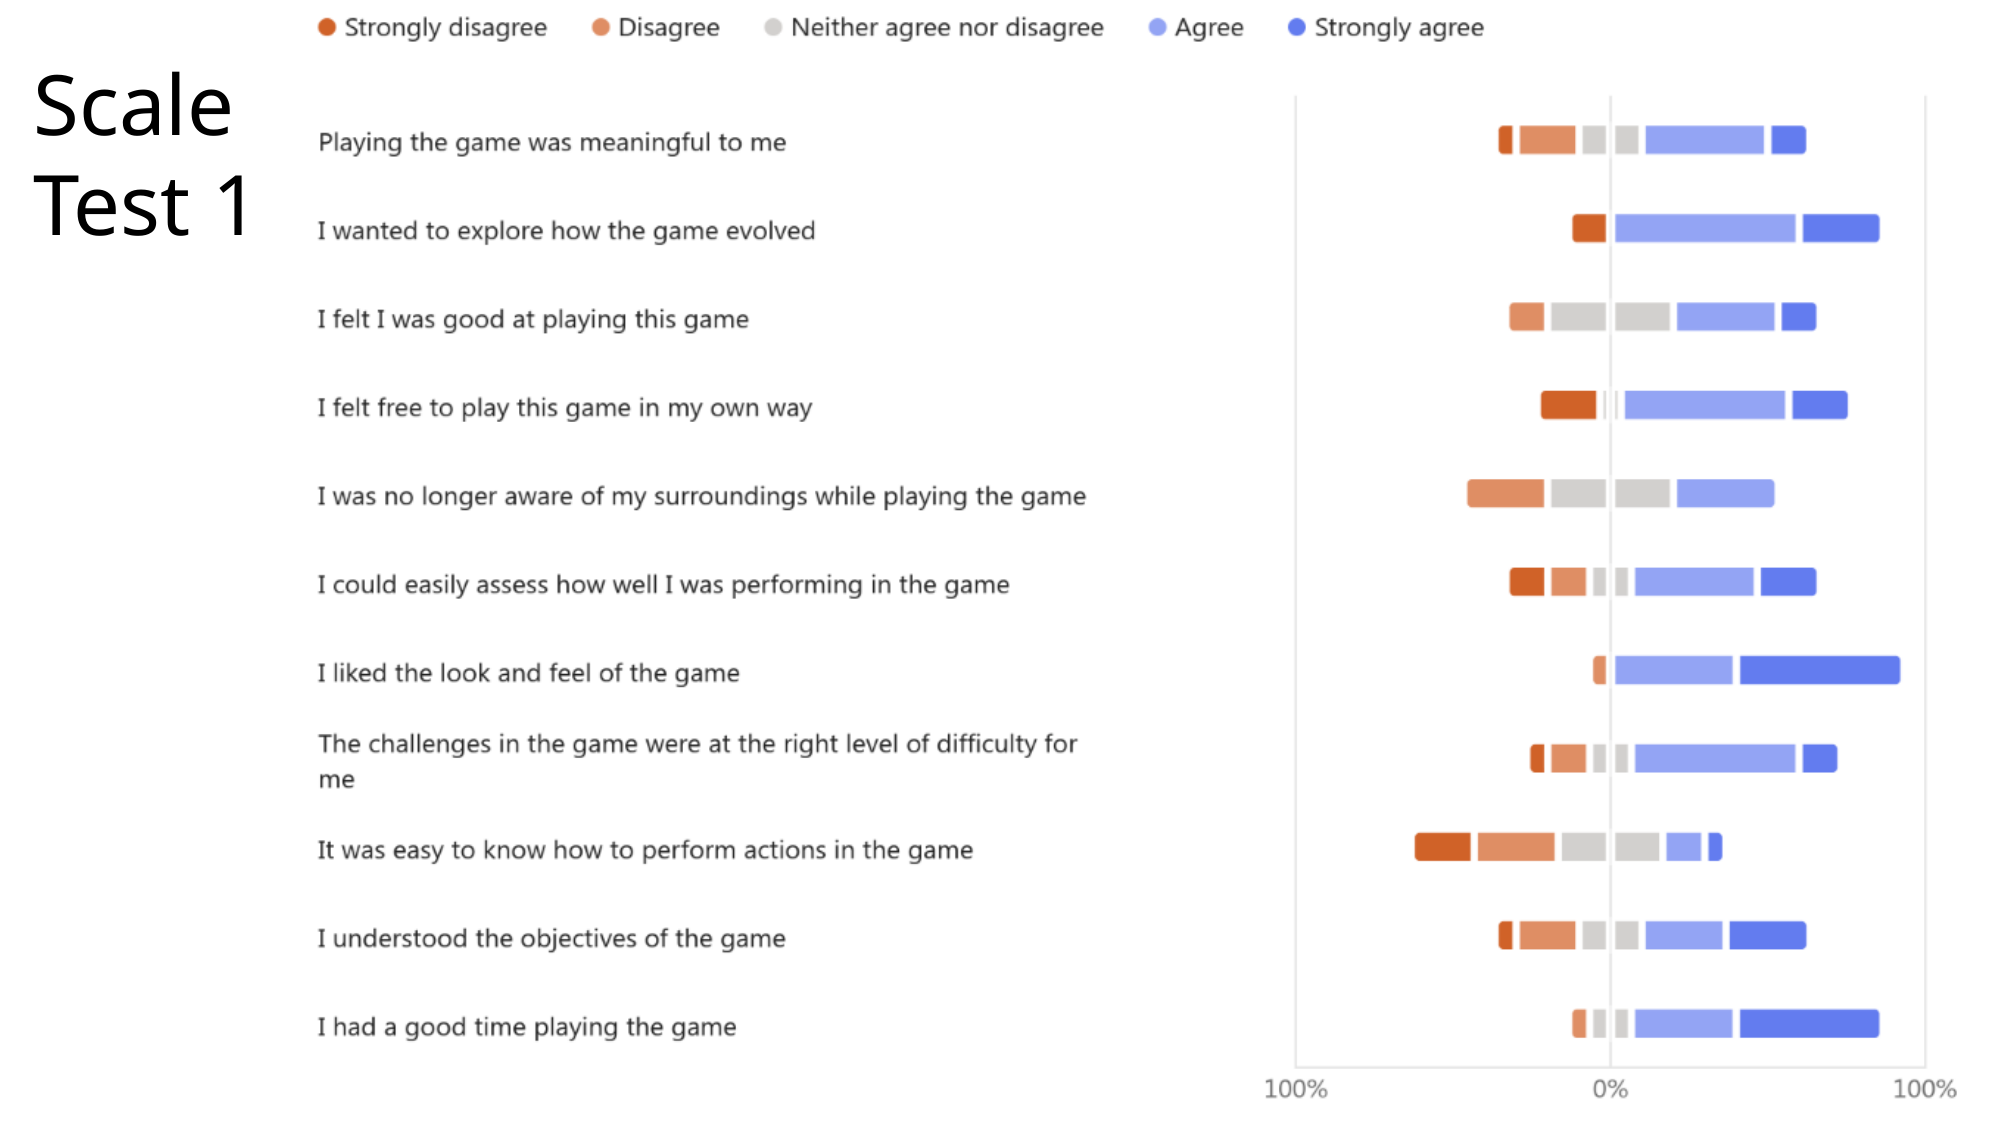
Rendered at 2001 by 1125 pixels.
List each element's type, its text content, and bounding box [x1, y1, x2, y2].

picture [302, 0, 1980, 1125]
text_box Scale Test 1 [18, 44, 302, 260]
